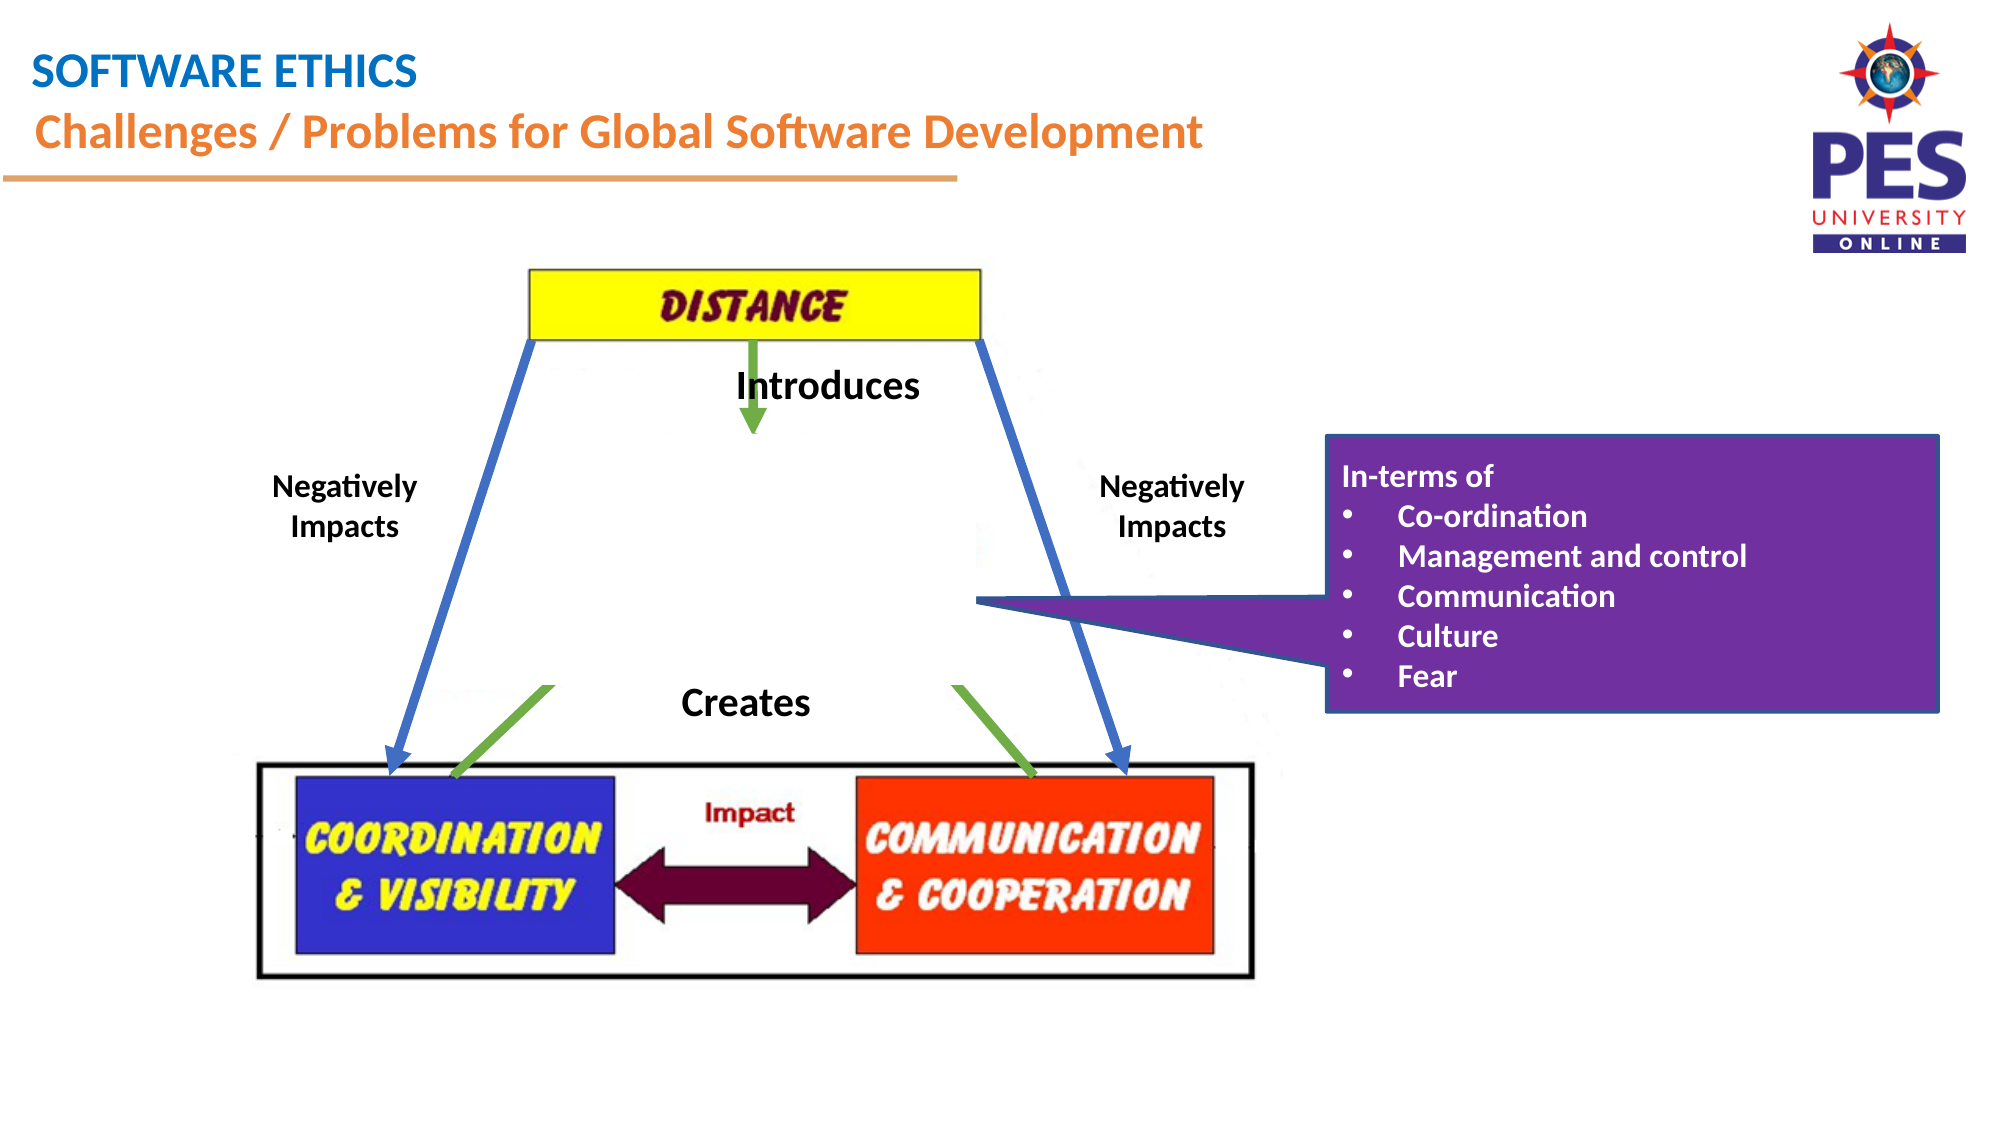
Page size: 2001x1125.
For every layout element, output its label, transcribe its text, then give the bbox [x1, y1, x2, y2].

picture [1813, 22, 1966, 253]
text_box [32, 207, 1218, 1111]
text_box Challenges / Problems for Global Software Development [20, 86, 1746, 179]
picture [229, 230, 1283, 995]
text_box In-terms of Co-ordination Management and control Communication Culture Fear [1287, 433, 1940, 714]
